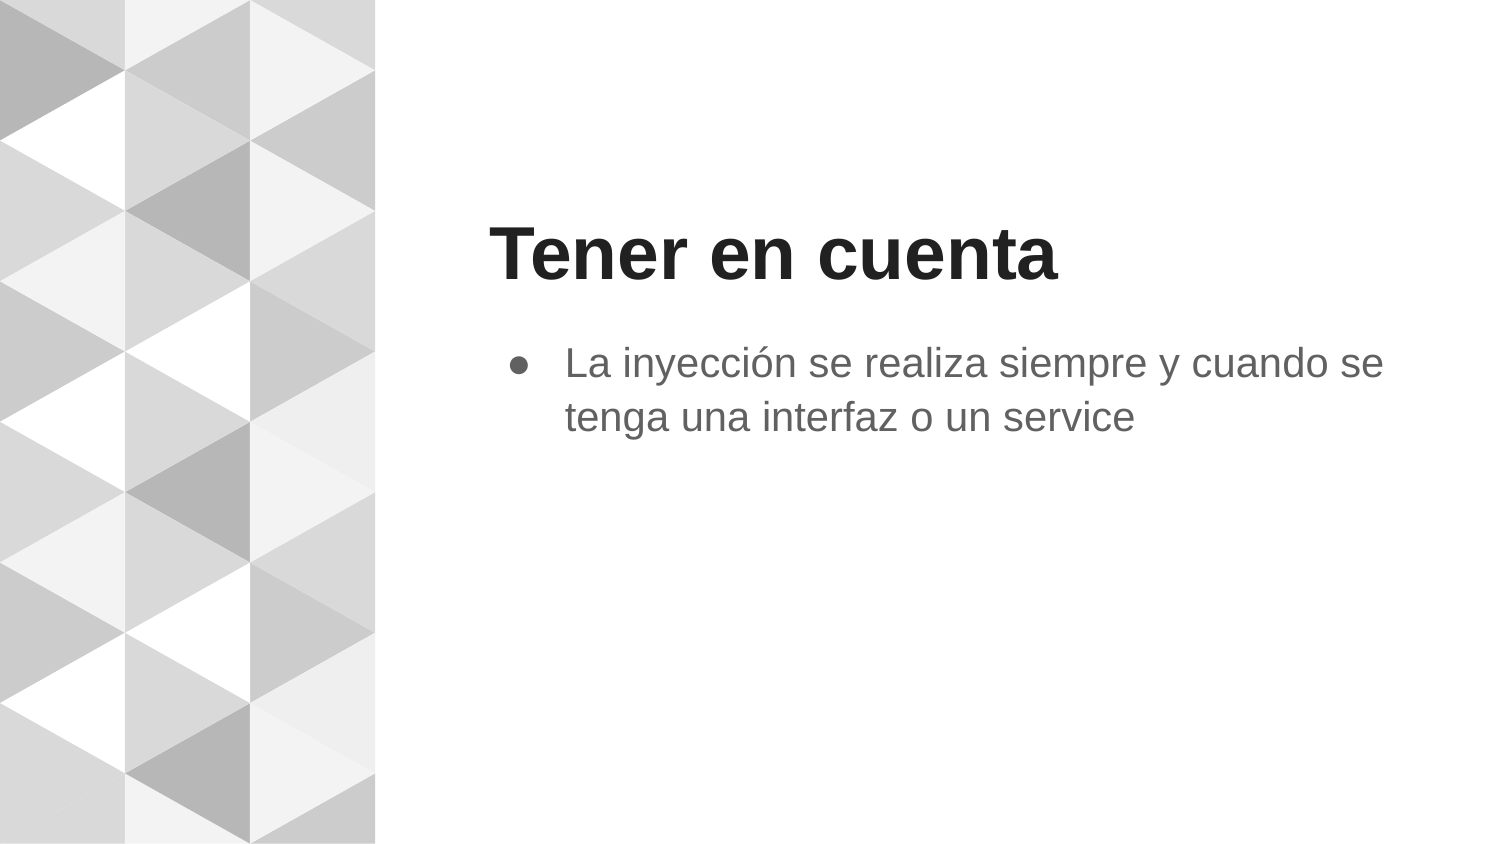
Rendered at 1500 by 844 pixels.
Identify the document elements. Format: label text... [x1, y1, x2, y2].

title Tener en cuenta [474, 73, 1417, 311]
list La inyección se realiza siempre y cuando se tenga una interfaz o un service [474, 318, 1417, 753]
